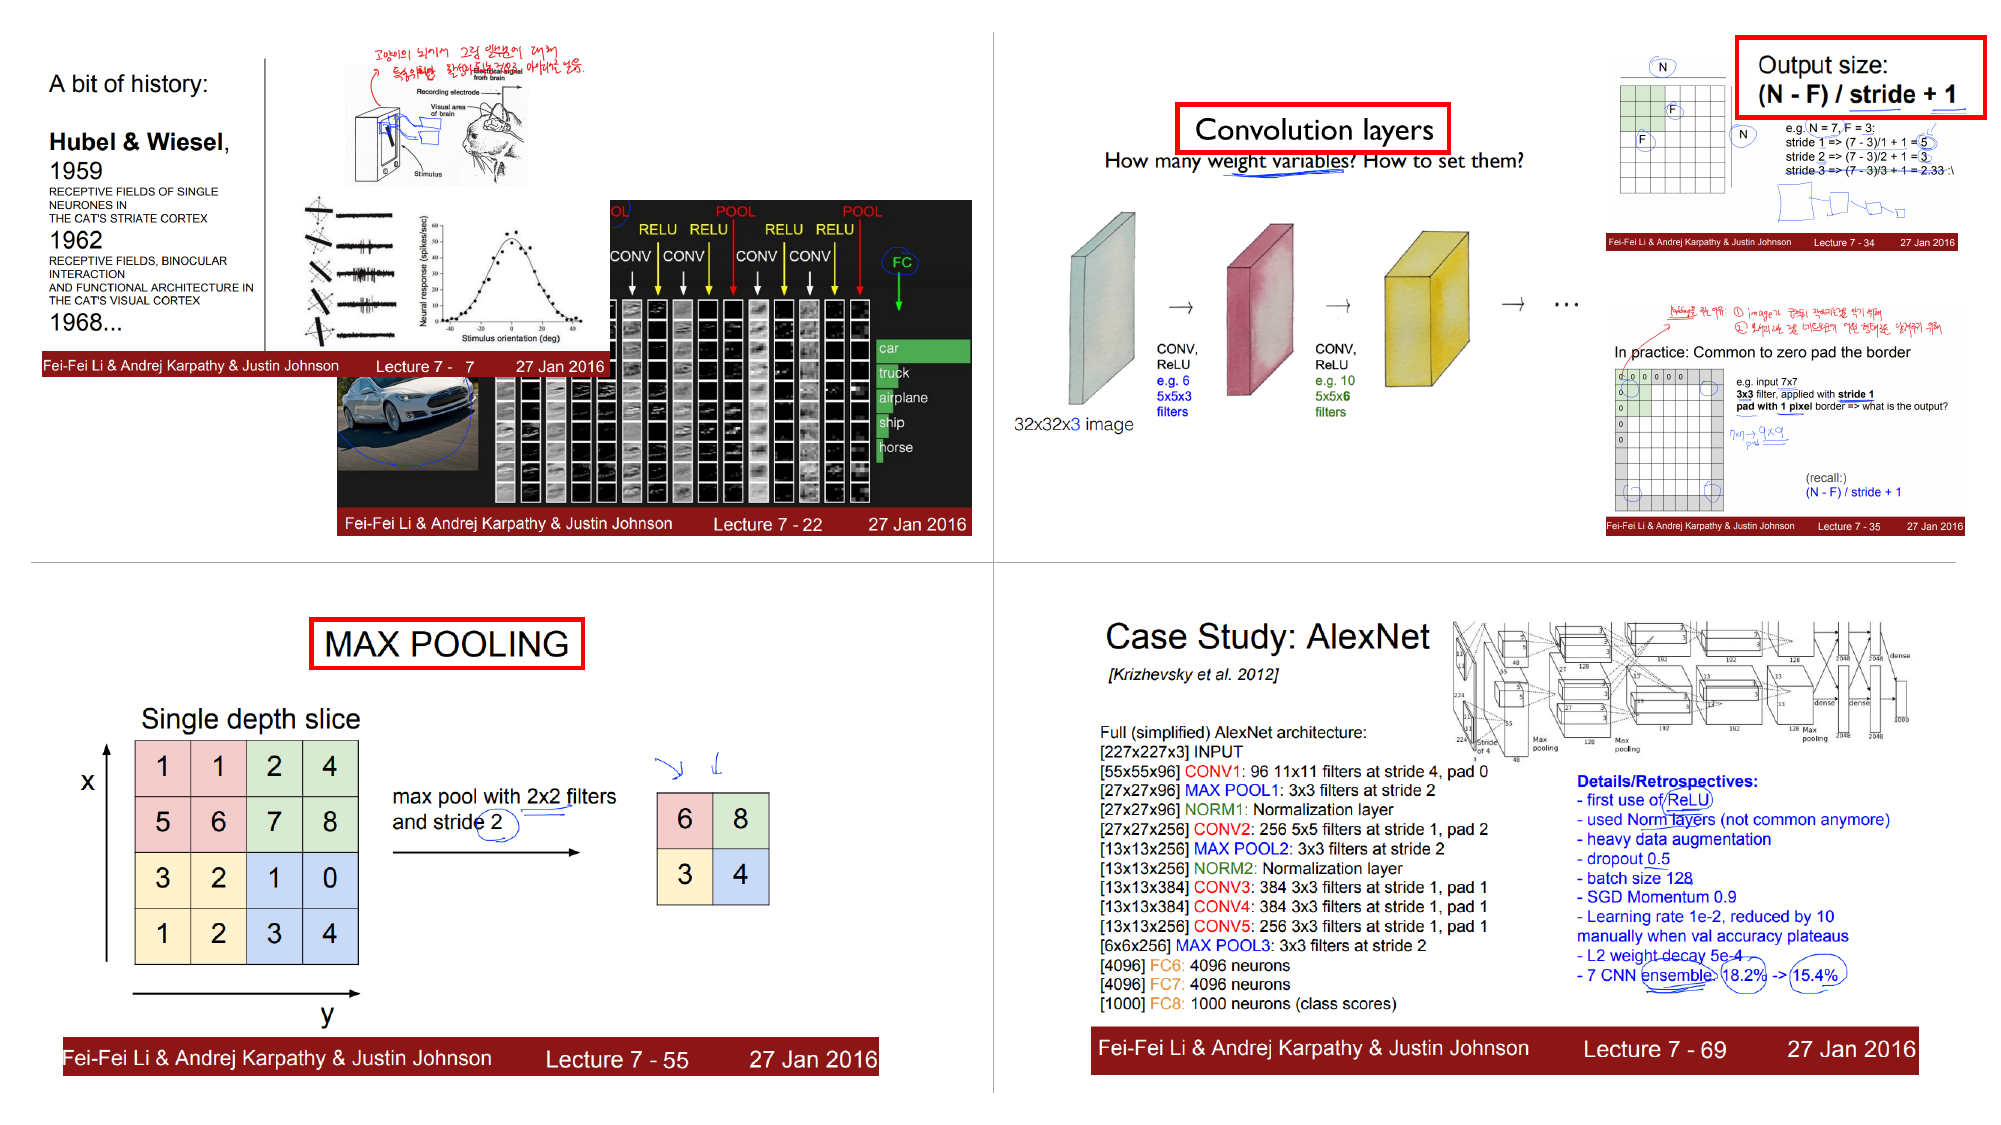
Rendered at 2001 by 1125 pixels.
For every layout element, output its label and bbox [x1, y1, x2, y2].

picture [1002, 49, 1966, 536]
text_box [1736, 36, 1986, 119]
picture [1091, 612, 1919, 1075]
picture [63, 612, 879, 1076]
picture [42, 37, 972, 536]
